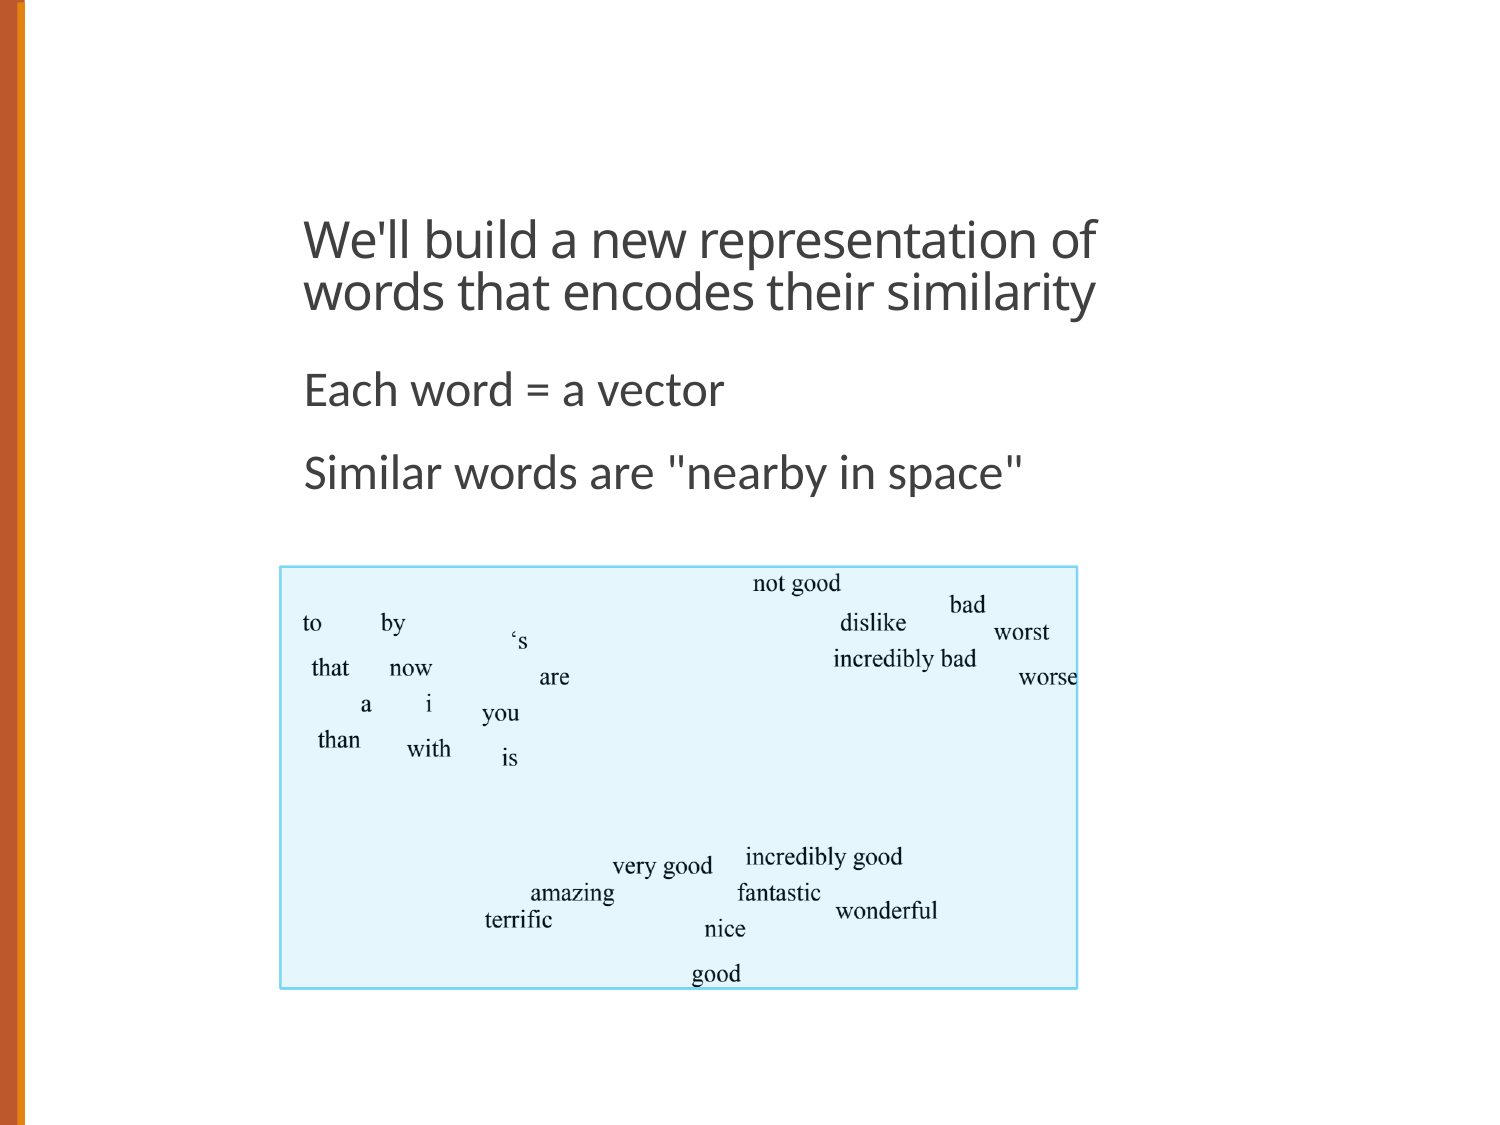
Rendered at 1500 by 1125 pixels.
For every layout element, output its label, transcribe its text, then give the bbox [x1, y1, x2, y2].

title We'll build a new representation of words that encodes their similarity [288, 175, 1217, 329]
text_box [279, 565, 300, 990]
list Each word = a vector Similar words are "nearby in space" [288, 356, 1266, 966]
picture [302, 568, 1078, 987]
